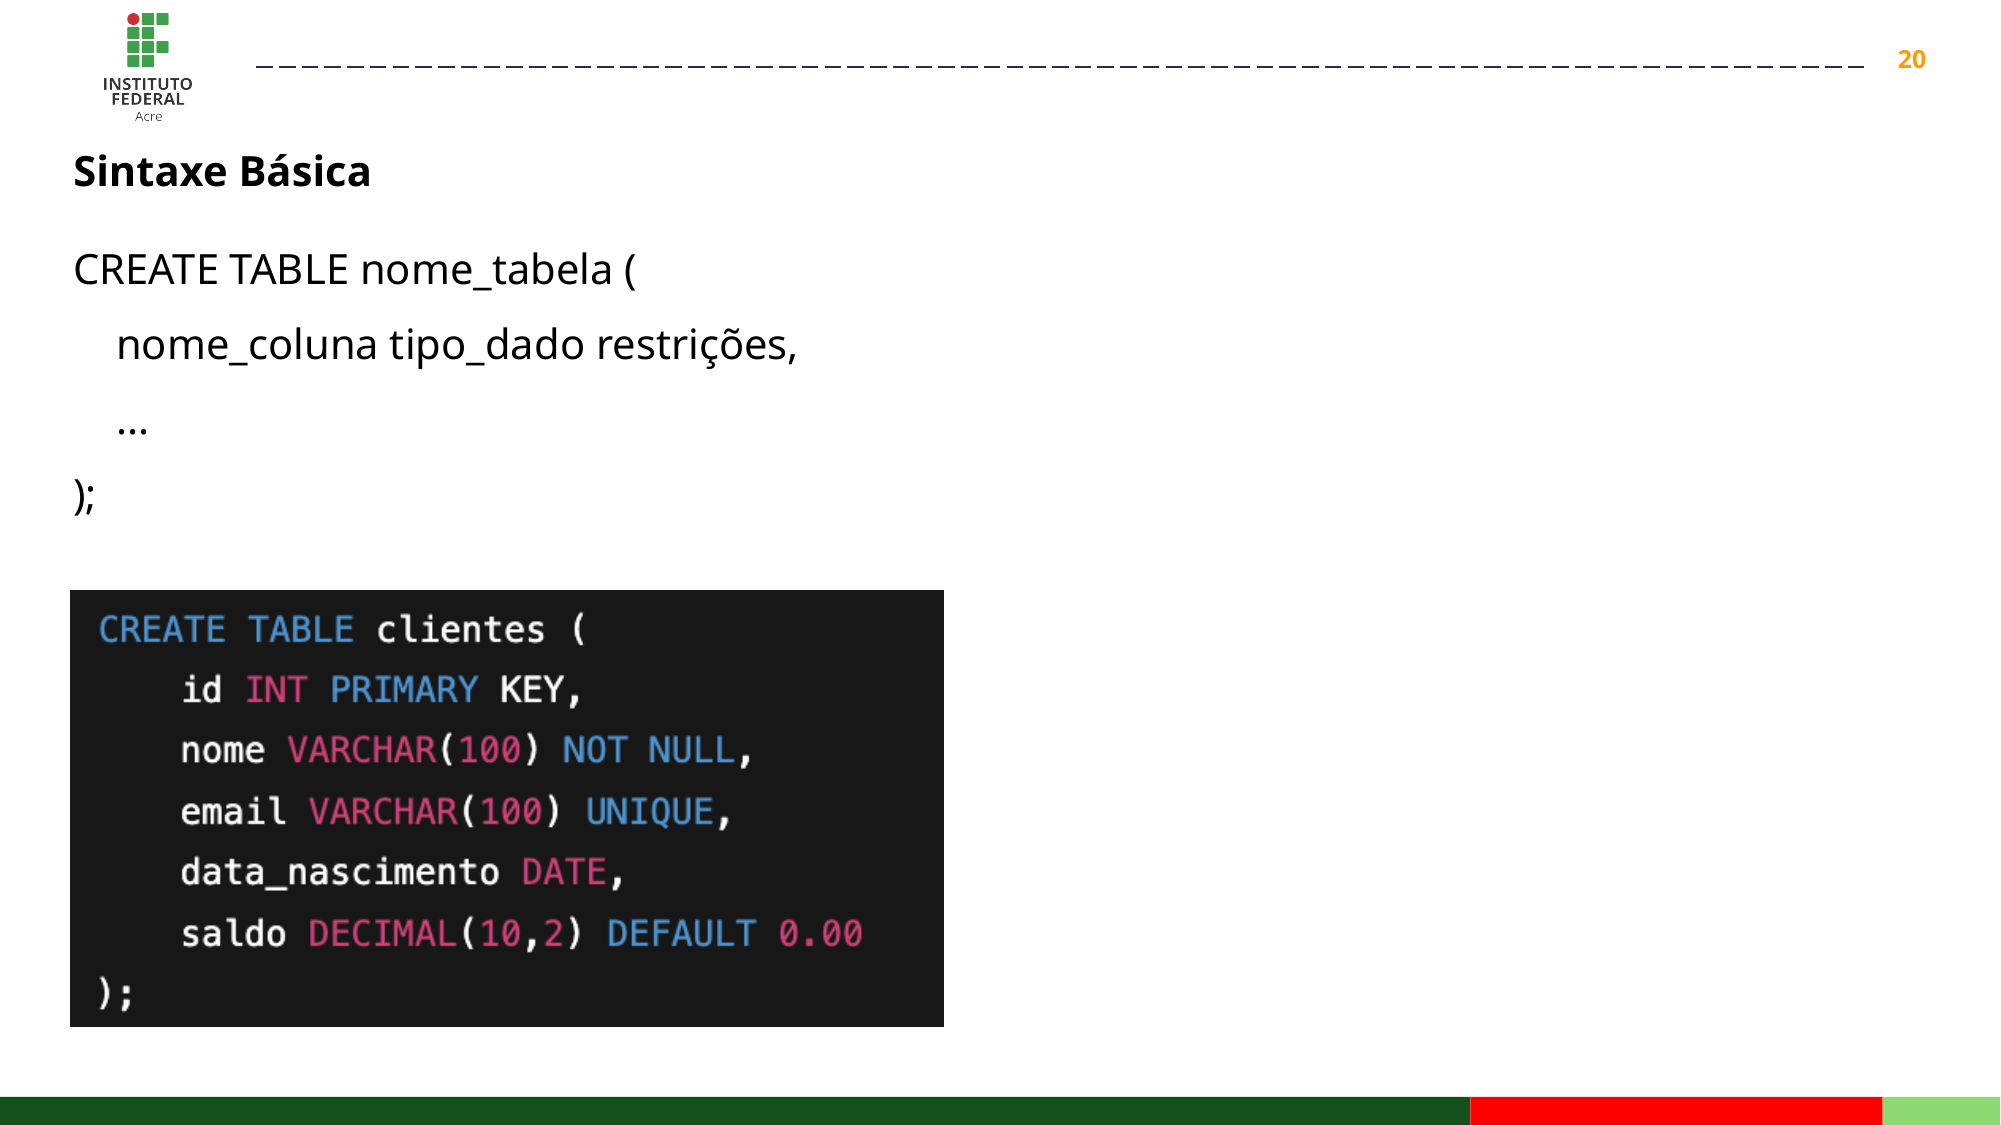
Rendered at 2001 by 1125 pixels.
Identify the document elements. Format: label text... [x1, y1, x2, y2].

text_box [1881, 1095, 2000, 1125]
text_box Sintaxe Básica [58, 112, 1243, 203]
text_box CREATE TABLE nome_tabela ( nome_coluna tipo_dado restrições, ... ); [58, 210, 957, 525]
text_box [1469, 1095, 1881, 1125]
picture [70, 589, 945, 1028]
picture [104, 12, 192, 121]
slide_number 20 [1865, 30, 1942, 91]
text_box [0, 1095, 1469, 1125]
